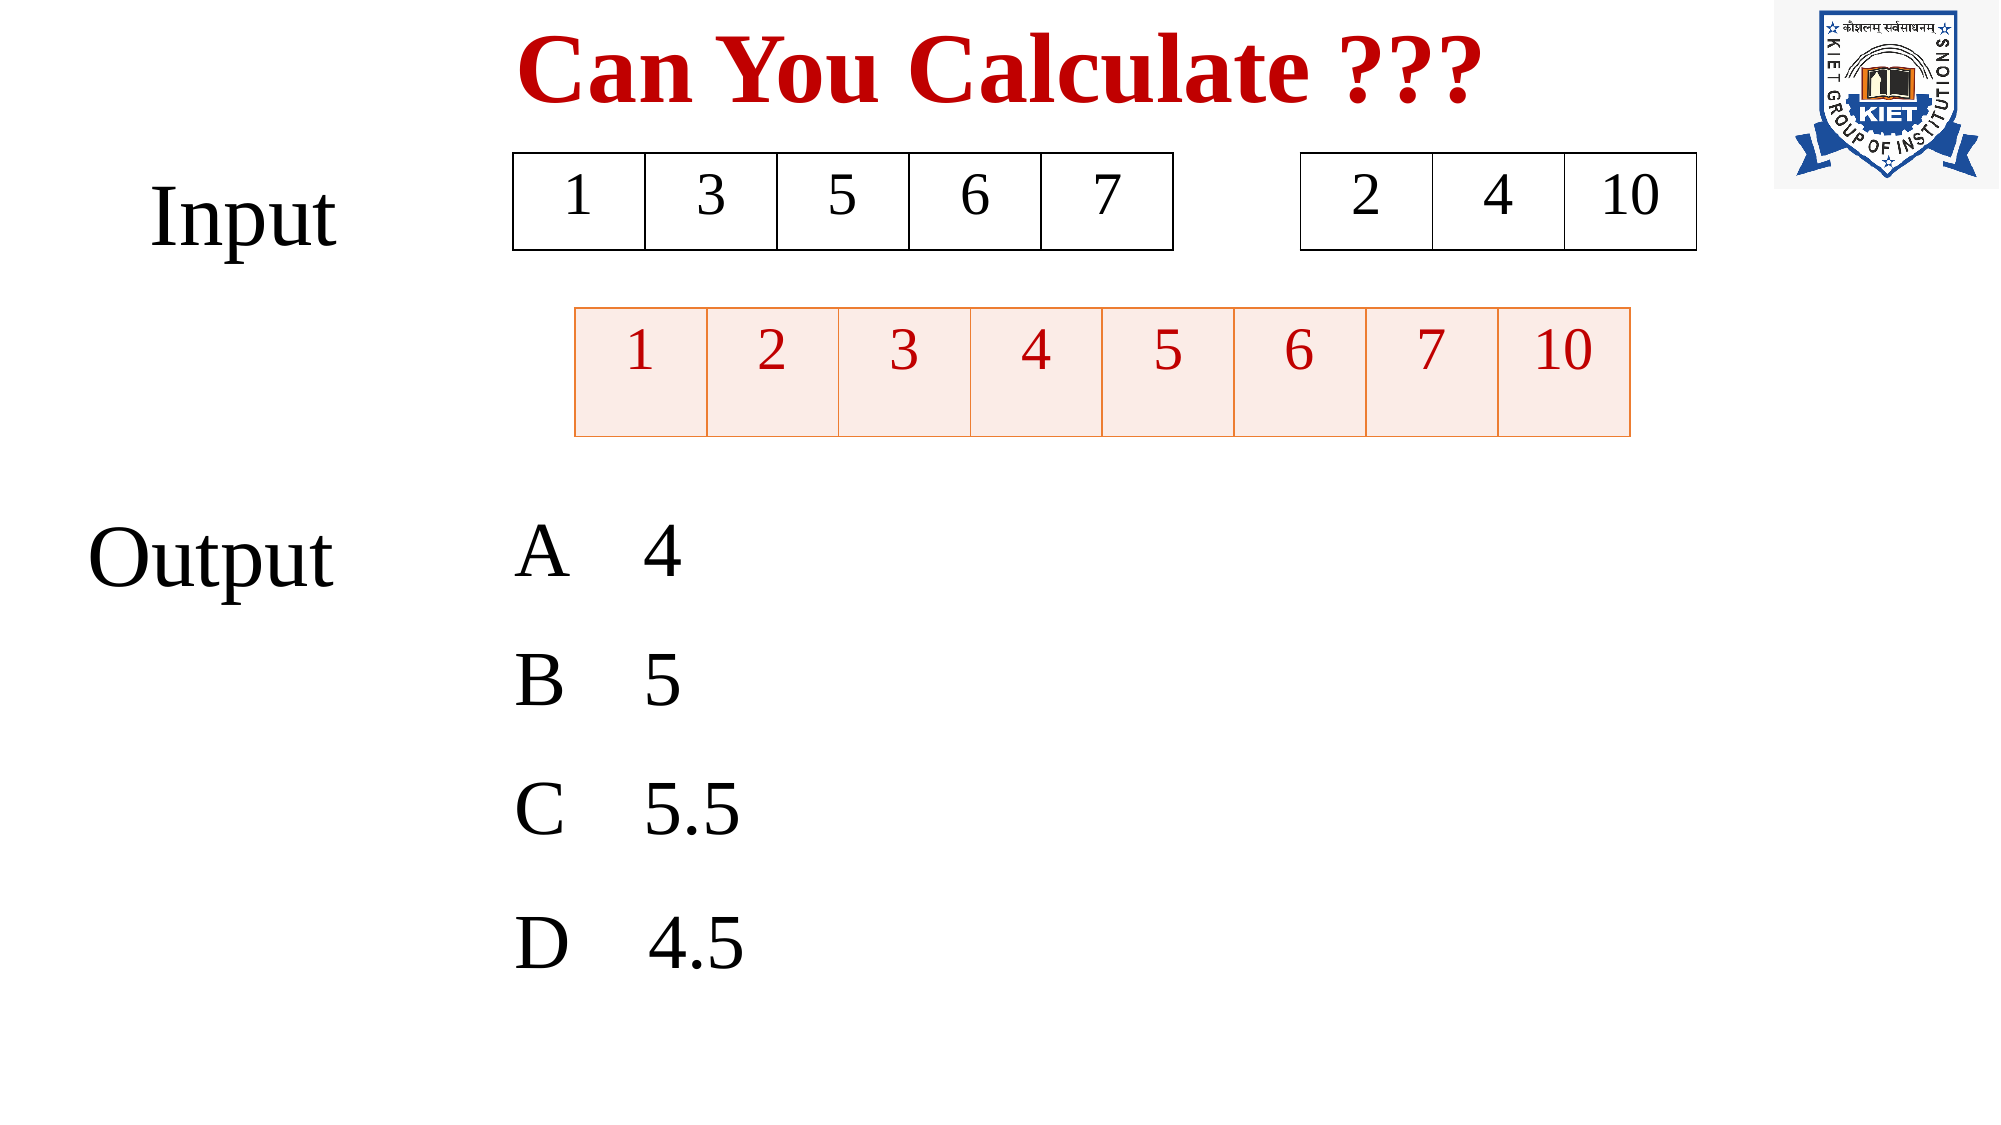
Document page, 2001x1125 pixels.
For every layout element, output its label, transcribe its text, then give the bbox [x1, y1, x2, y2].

table_header 7 [1042, 154, 1172, 249]
text_box Output [72, 490, 350, 612]
table_header 4 [971, 309, 1101, 436]
table_header 5 [1103, 309, 1233, 436]
table_header 4 [1433, 154, 1564, 249]
table_header 2 [1301, 154, 1432, 249]
table_header 10 [1499, 309, 1629, 436]
table_header 3 [839, 309, 970, 436]
table_header 1 [576, 309, 706, 436]
text_box A 4 B 5 C 5.5 D 4.5 [499, 491, 776, 992]
table_header 1 [514, 154, 644, 249]
table_header 6 [910, 154, 1040, 249]
text_box Input [134, 148, 353, 271]
table_header 3 [646, 154, 776, 249]
table_header 7 [1367, 309, 1497, 436]
table_header 2 [708, 309, 838, 436]
picture [1774, 0, 1999, 189]
text_box Can You Calculate ??? [501, 0, 1503, 131]
table_header 10 [1565, 154, 1696, 249]
table_header 5 [778, 154, 908, 249]
table_header 6 [1235, 309, 1365, 436]
